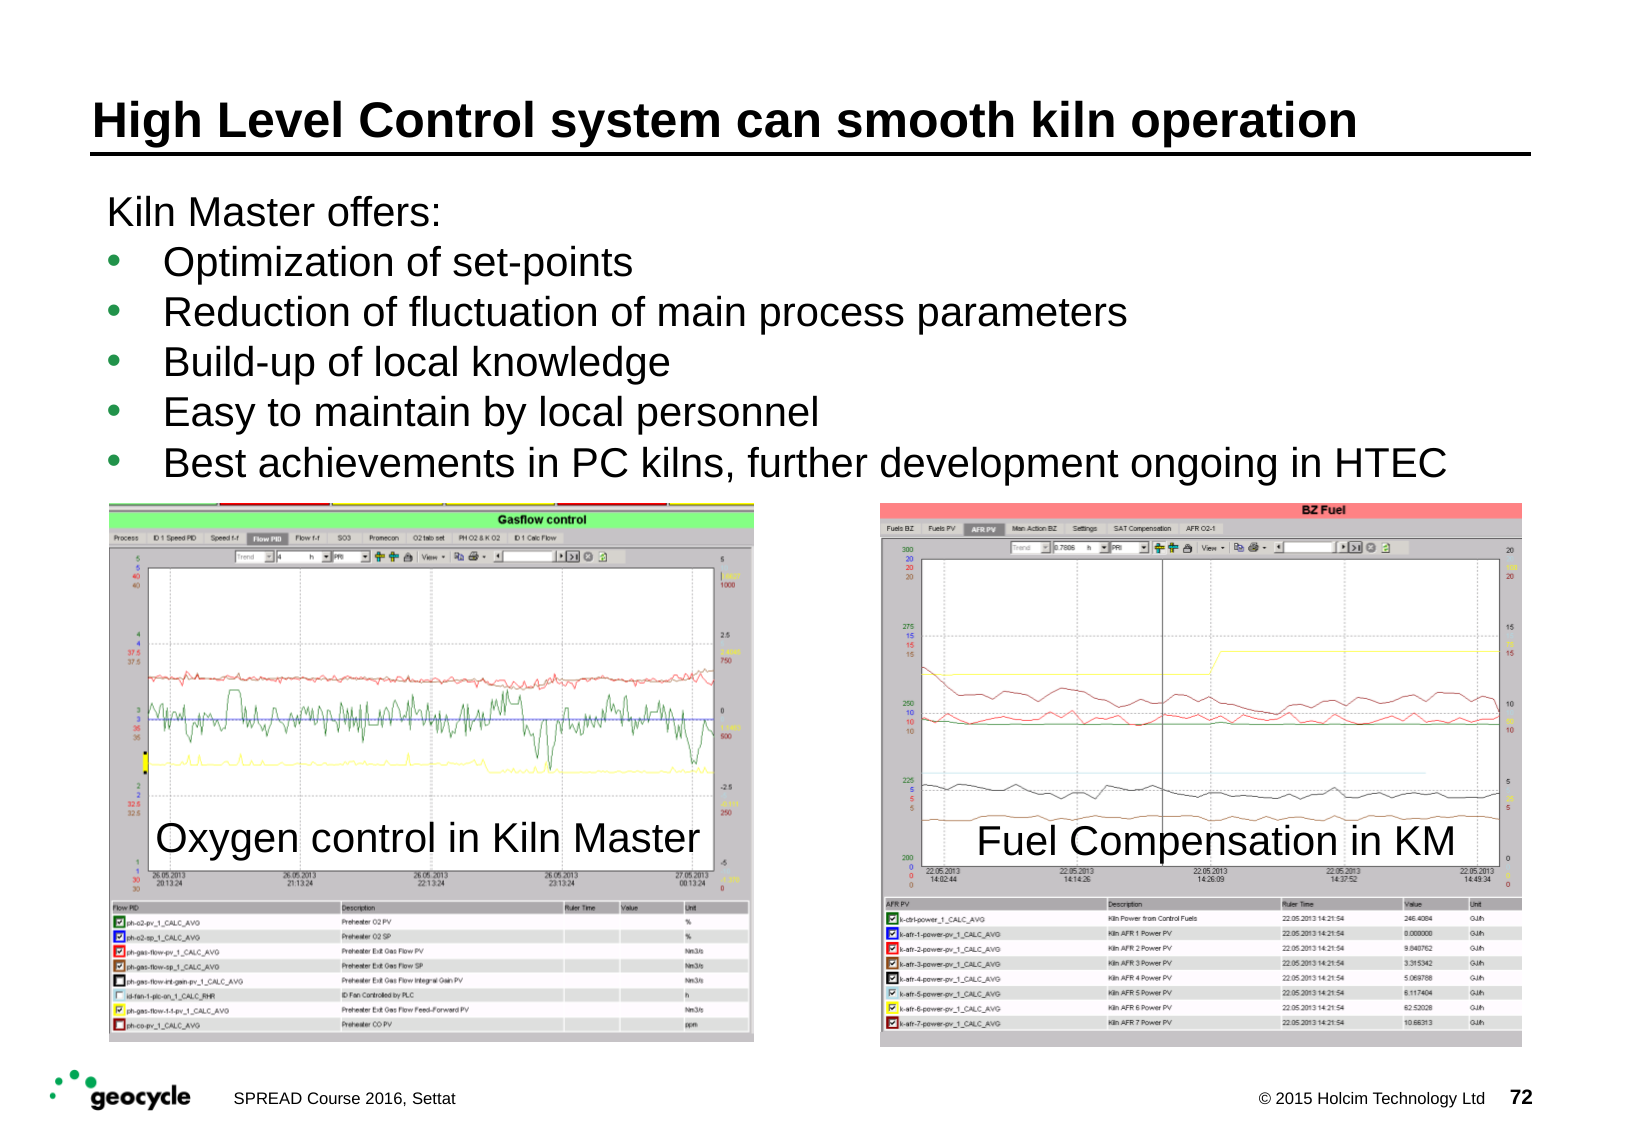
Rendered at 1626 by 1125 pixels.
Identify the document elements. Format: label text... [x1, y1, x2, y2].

picture [880, 502, 1522, 1047]
picture [109, 502, 754, 1043]
slide_number 72 [1497, 1082, 1534, 1106]
title High Level Control system can smooth kiln operation [91, 19, 1532, 149]
footer SPREAD Course 2016, Settat [233, 1087, 813, 1109]
picture [49, 1069, 191, 1111]
text_box Kiln Master offers: Optimization of set-points Reduction of fluctuation of main process parameters Build-up of local knowledge Easy to maintain by local personnel Best achievements in PC kilns, further development ongoing in HTEC [91, 177, 1522, 543]
